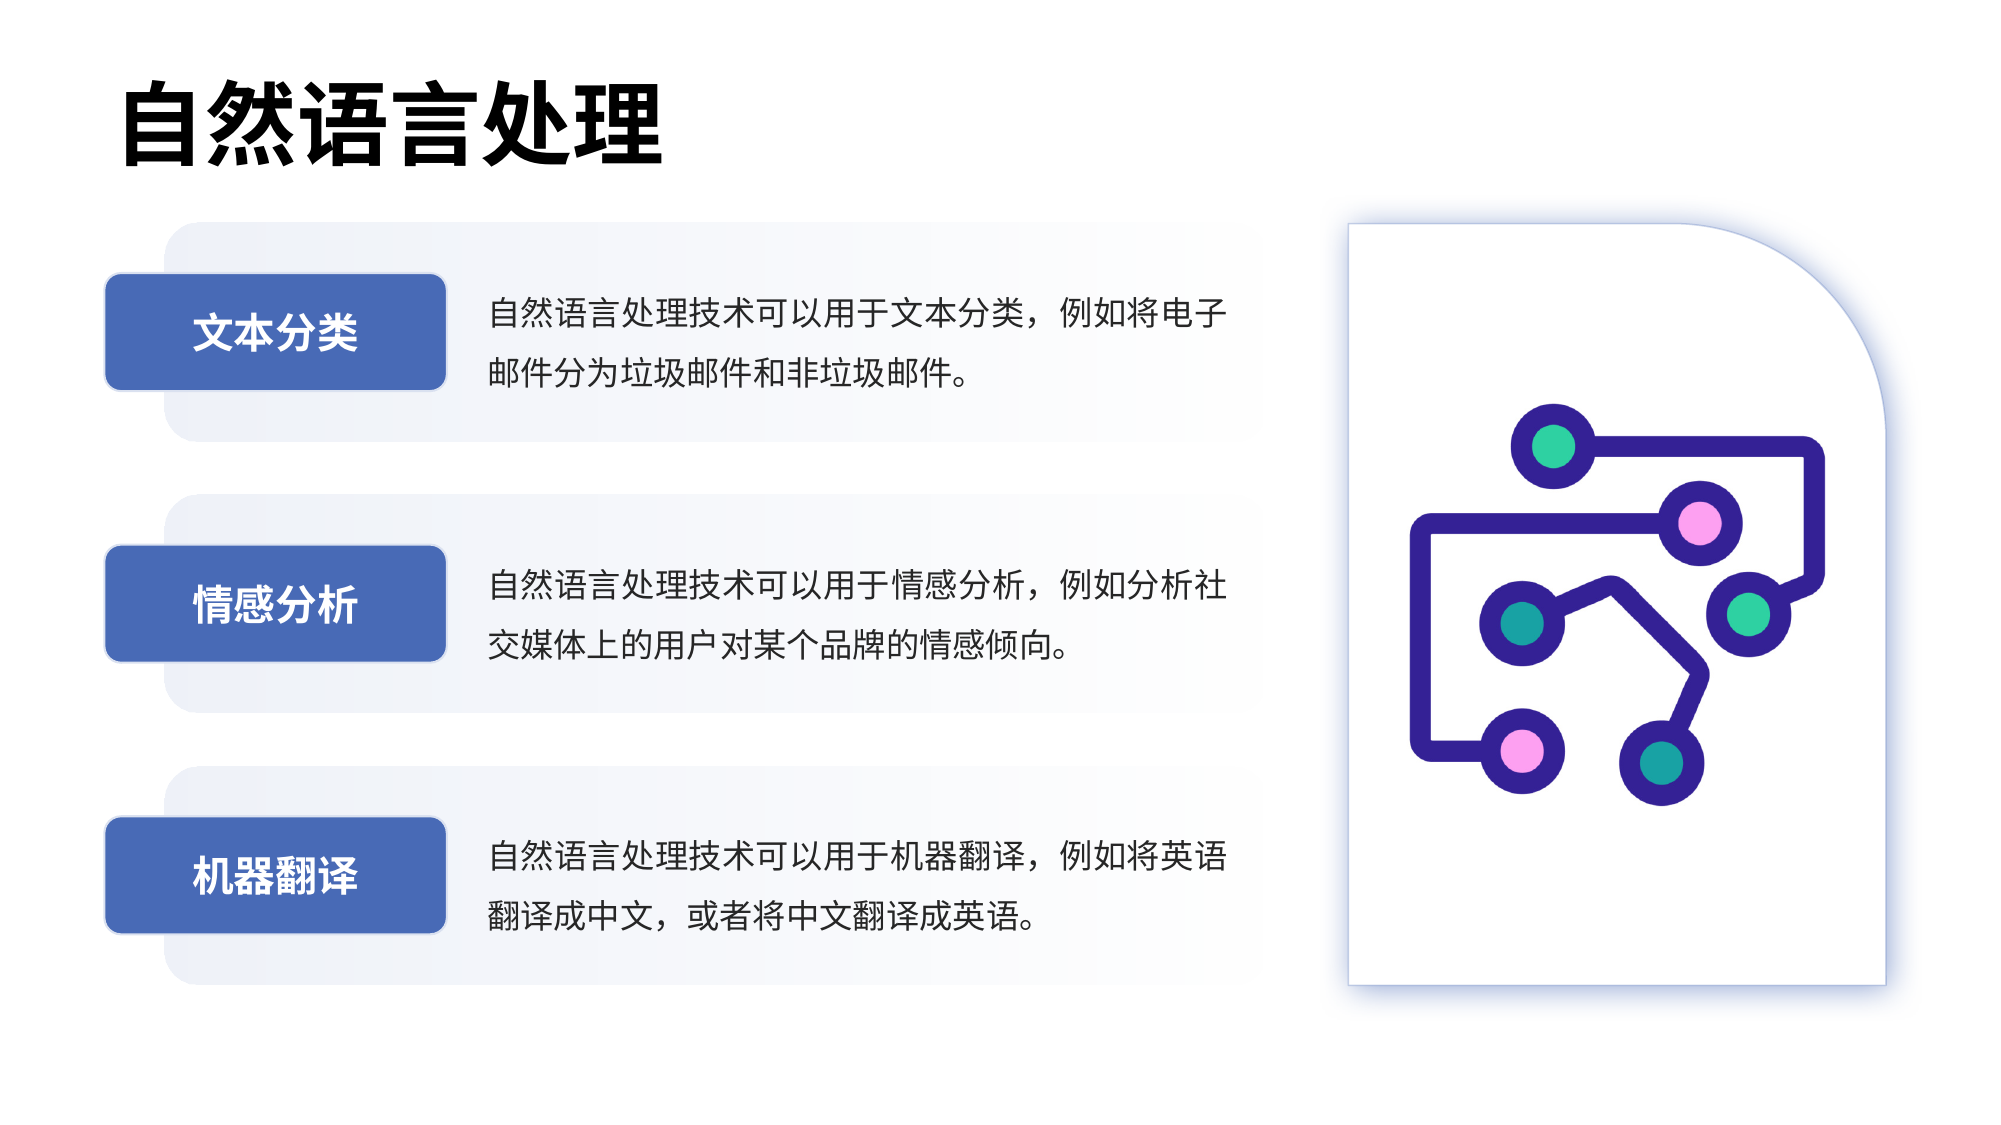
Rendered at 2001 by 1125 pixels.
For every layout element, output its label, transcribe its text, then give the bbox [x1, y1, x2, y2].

text_box 文本分类 [103, 271, 448, 393]
text_box 自然语言处理技术可以用于情感分析，例如分析社交媒体上的用户对某个品牌的情感倾向。 [487, 494, 1228, 714]
text_box 自然语言处理技术可以用于文本分类，例如将电子邮件分为垃圾邮件和非垃圾邮件。 [487, 233, 1228, 431]
text_box [163, 493, 1269, 715]
text_box [163, 765, 1269, 986]
text_box 自然语言处理技术可以用于机器翻译，例如将英语翻译成中文，或者将中文翻译成英语。 [487, 766, 1228, 985]
text_box 情感分析 [103, 543, 448, 664]
text_box 机器翻译 [103, 815, 448, 936]
title 自然语言处理 [113, 59, 1886, 178]
picture [1348, 223, 1886, 986]
text_box [163, 221, 1269, 443]
